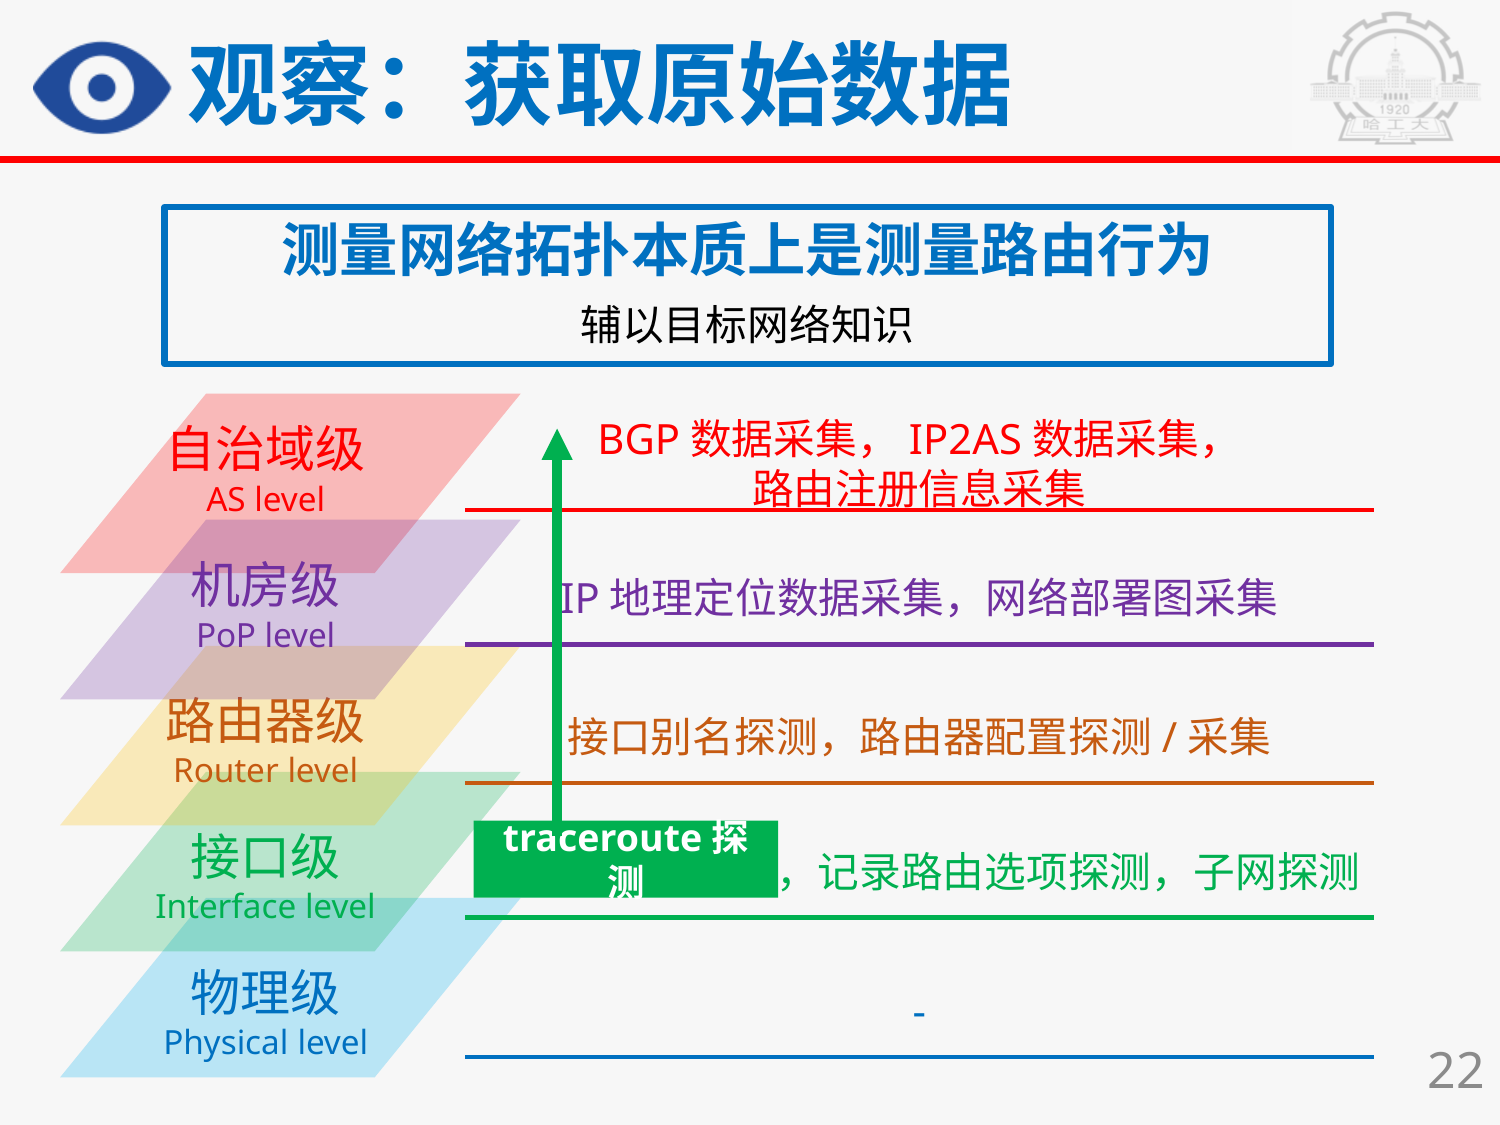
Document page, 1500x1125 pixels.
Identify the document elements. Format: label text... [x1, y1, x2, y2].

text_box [59, 393, 521, 1078]
picture [33, 19, 173, 159]
title 观察：获取原始数据 [173, 26, 1397, 152]
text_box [441, 417, 1397, 1057]
list 测量网络拓扑本质上是测量路由行为 辅以目标网络知识 [164, 207, 1331, 364]
slide_number 22 [1162, 1042, 1500, 1103]
